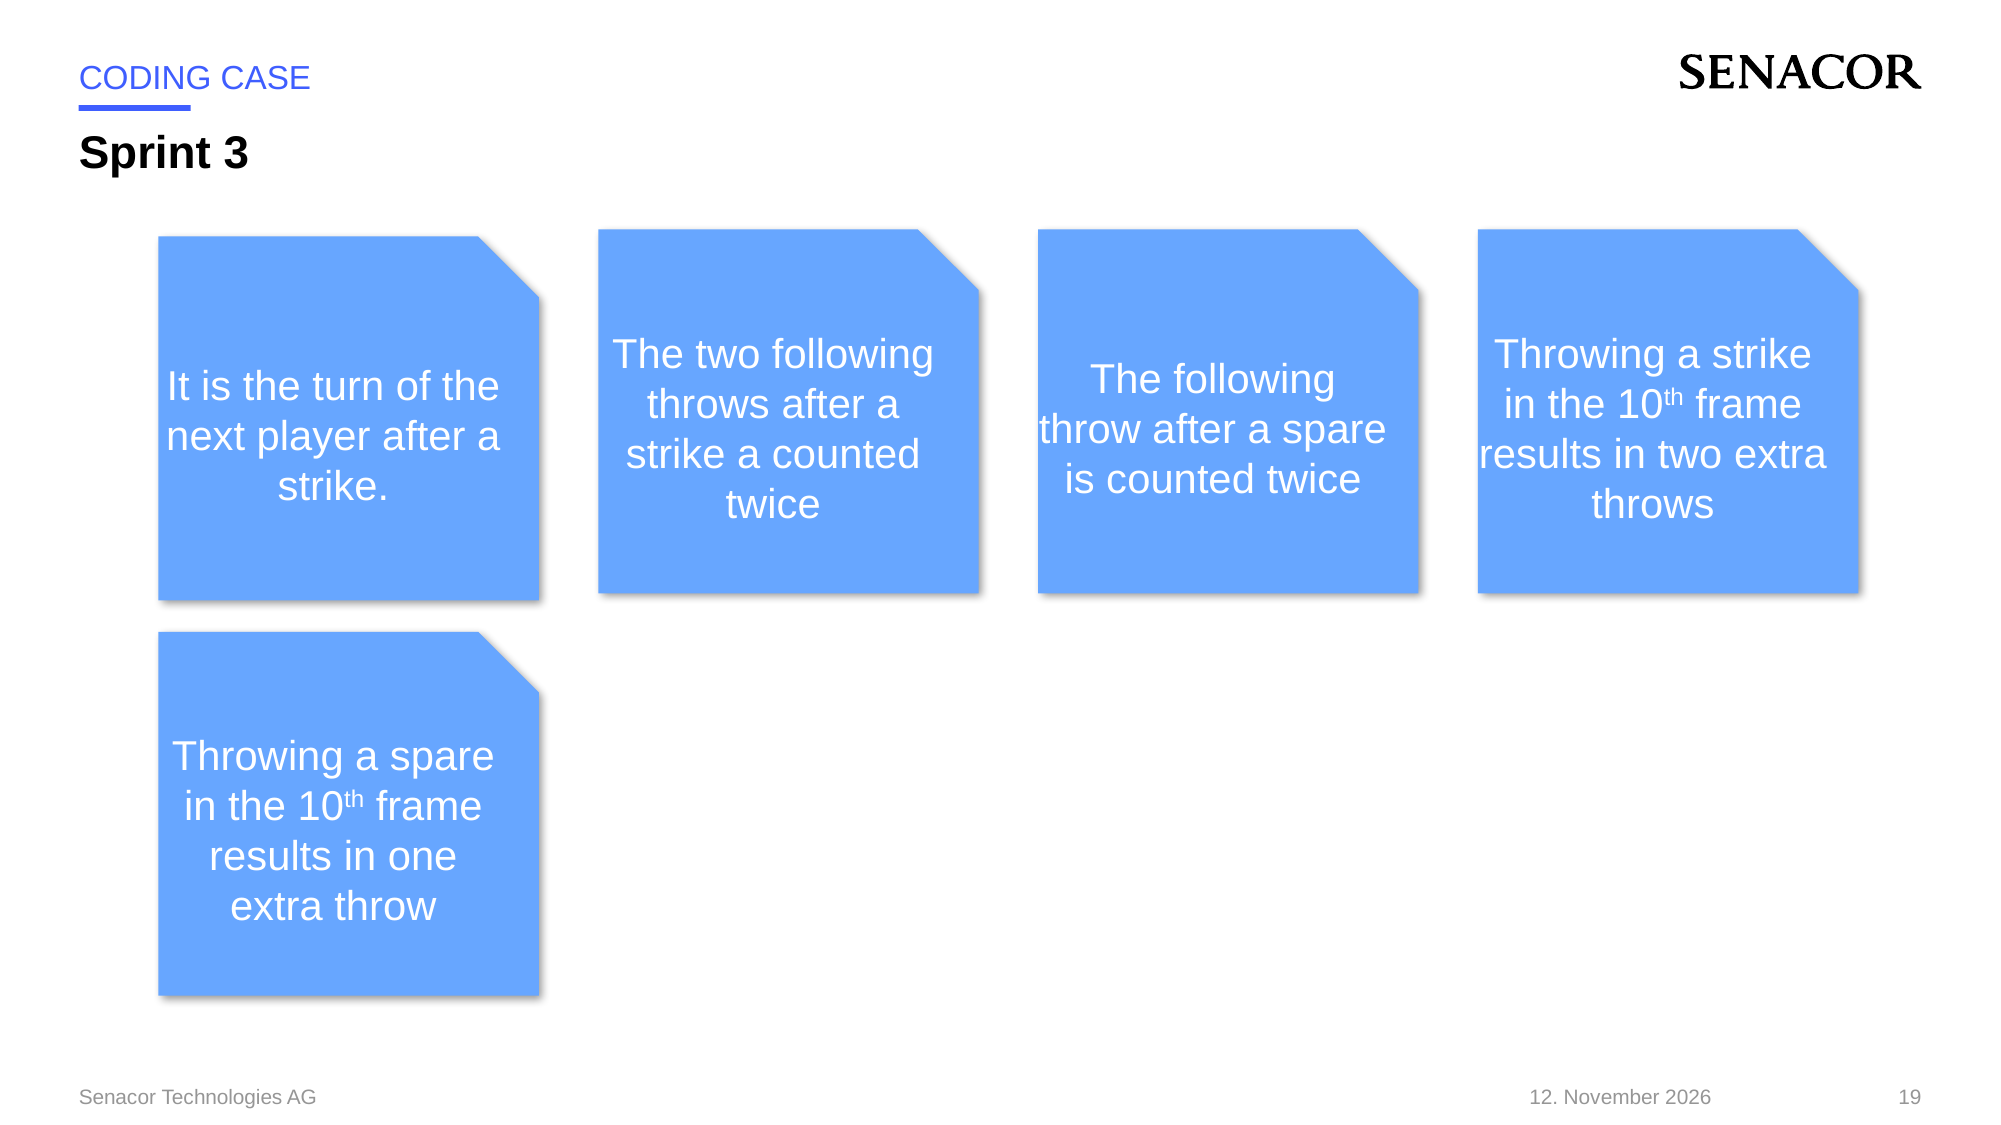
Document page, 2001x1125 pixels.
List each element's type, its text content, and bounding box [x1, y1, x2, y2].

text_box It is the turn of the next player after a strike. [158, 236, 539, 601]
text_box Throwing a strike in the 10th frame results in two extra throws [1477, 229, 1859, 594]
text_box The following throw after a spare is counted twice [1038, 229, 1419, 594]
text_box The two following throws after a strike a counted twice [598, 229, 979, 594]
slide_number 19 [1895, 1083, 1922, 1109]
title Sprint 3 [78, 129, 1922, 230]
footer Senacor Technologies AG [78, 1083, 1268, 1109]
list Coding case [78, 55, 1639, 97]
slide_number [1506, 1083, 1712, 1109]
text_box Throwing a spare in the 10th frame results in one extra throw [158, 631, 539, 996]
